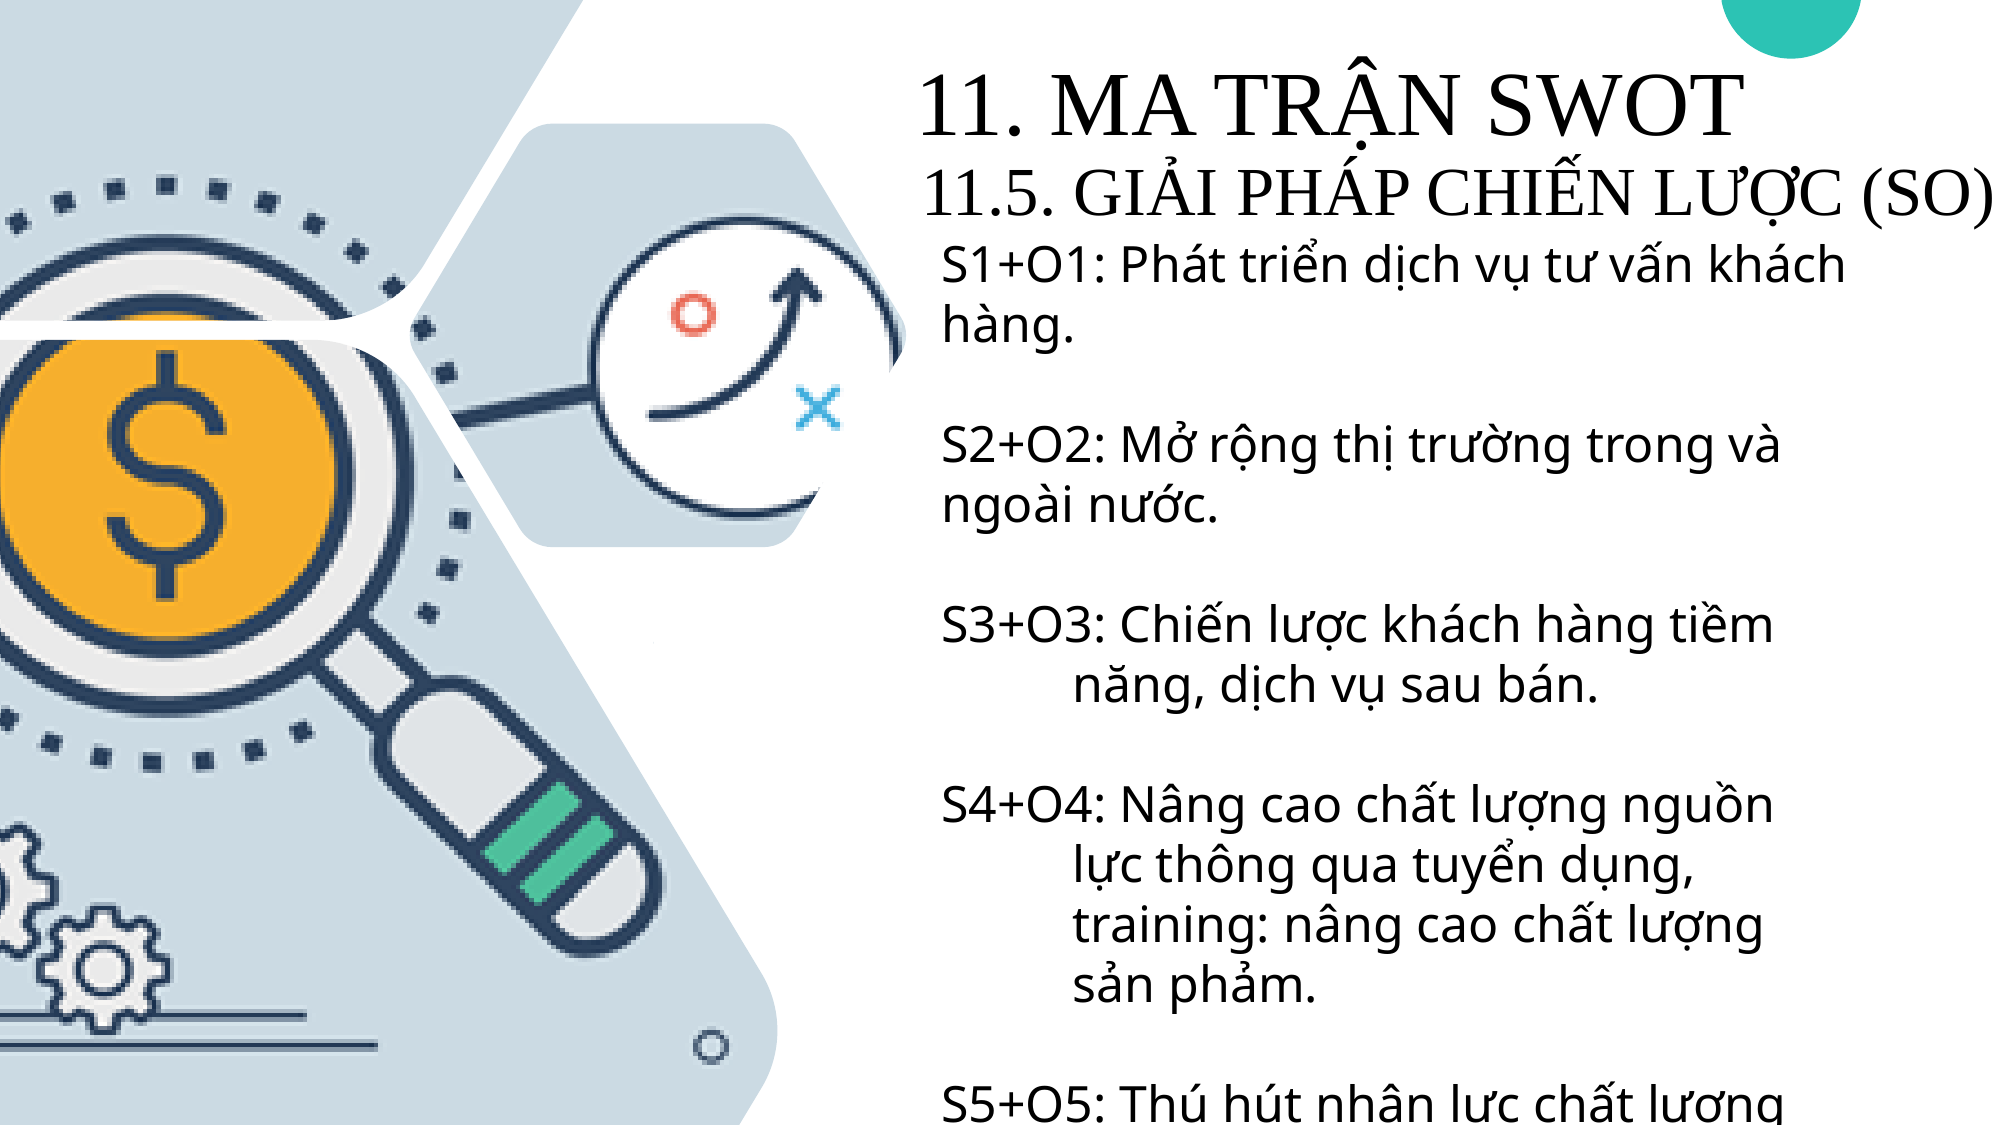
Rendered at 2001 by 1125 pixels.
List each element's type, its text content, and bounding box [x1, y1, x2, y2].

text_box 11.5. GIẢI PHÁP CHIẾN LƯỢC (SO) [907, 150, 2000, 238]
text_box S1+O1: Phát triển dịch vụ tư vấn khách hàng. S2+O2: Mở rộng thị trường trong và ngoài nước. S3+O3: Chiến lược khách hàng tiềm năng, dịch vụ sau bán. S4+O4: Nâng cao chất lượng nguồn lực thông qua tuyển dụng, training: nâng cao chất lượng sản phảm. S5+O5: Thú hút nhân lực chất lượng cao. [926, 225, 1874, 1125]
picture [0, 0, 907, 1125]
text_box 11. MA TRẬN SWOT [907, 36, 1978, 162]
